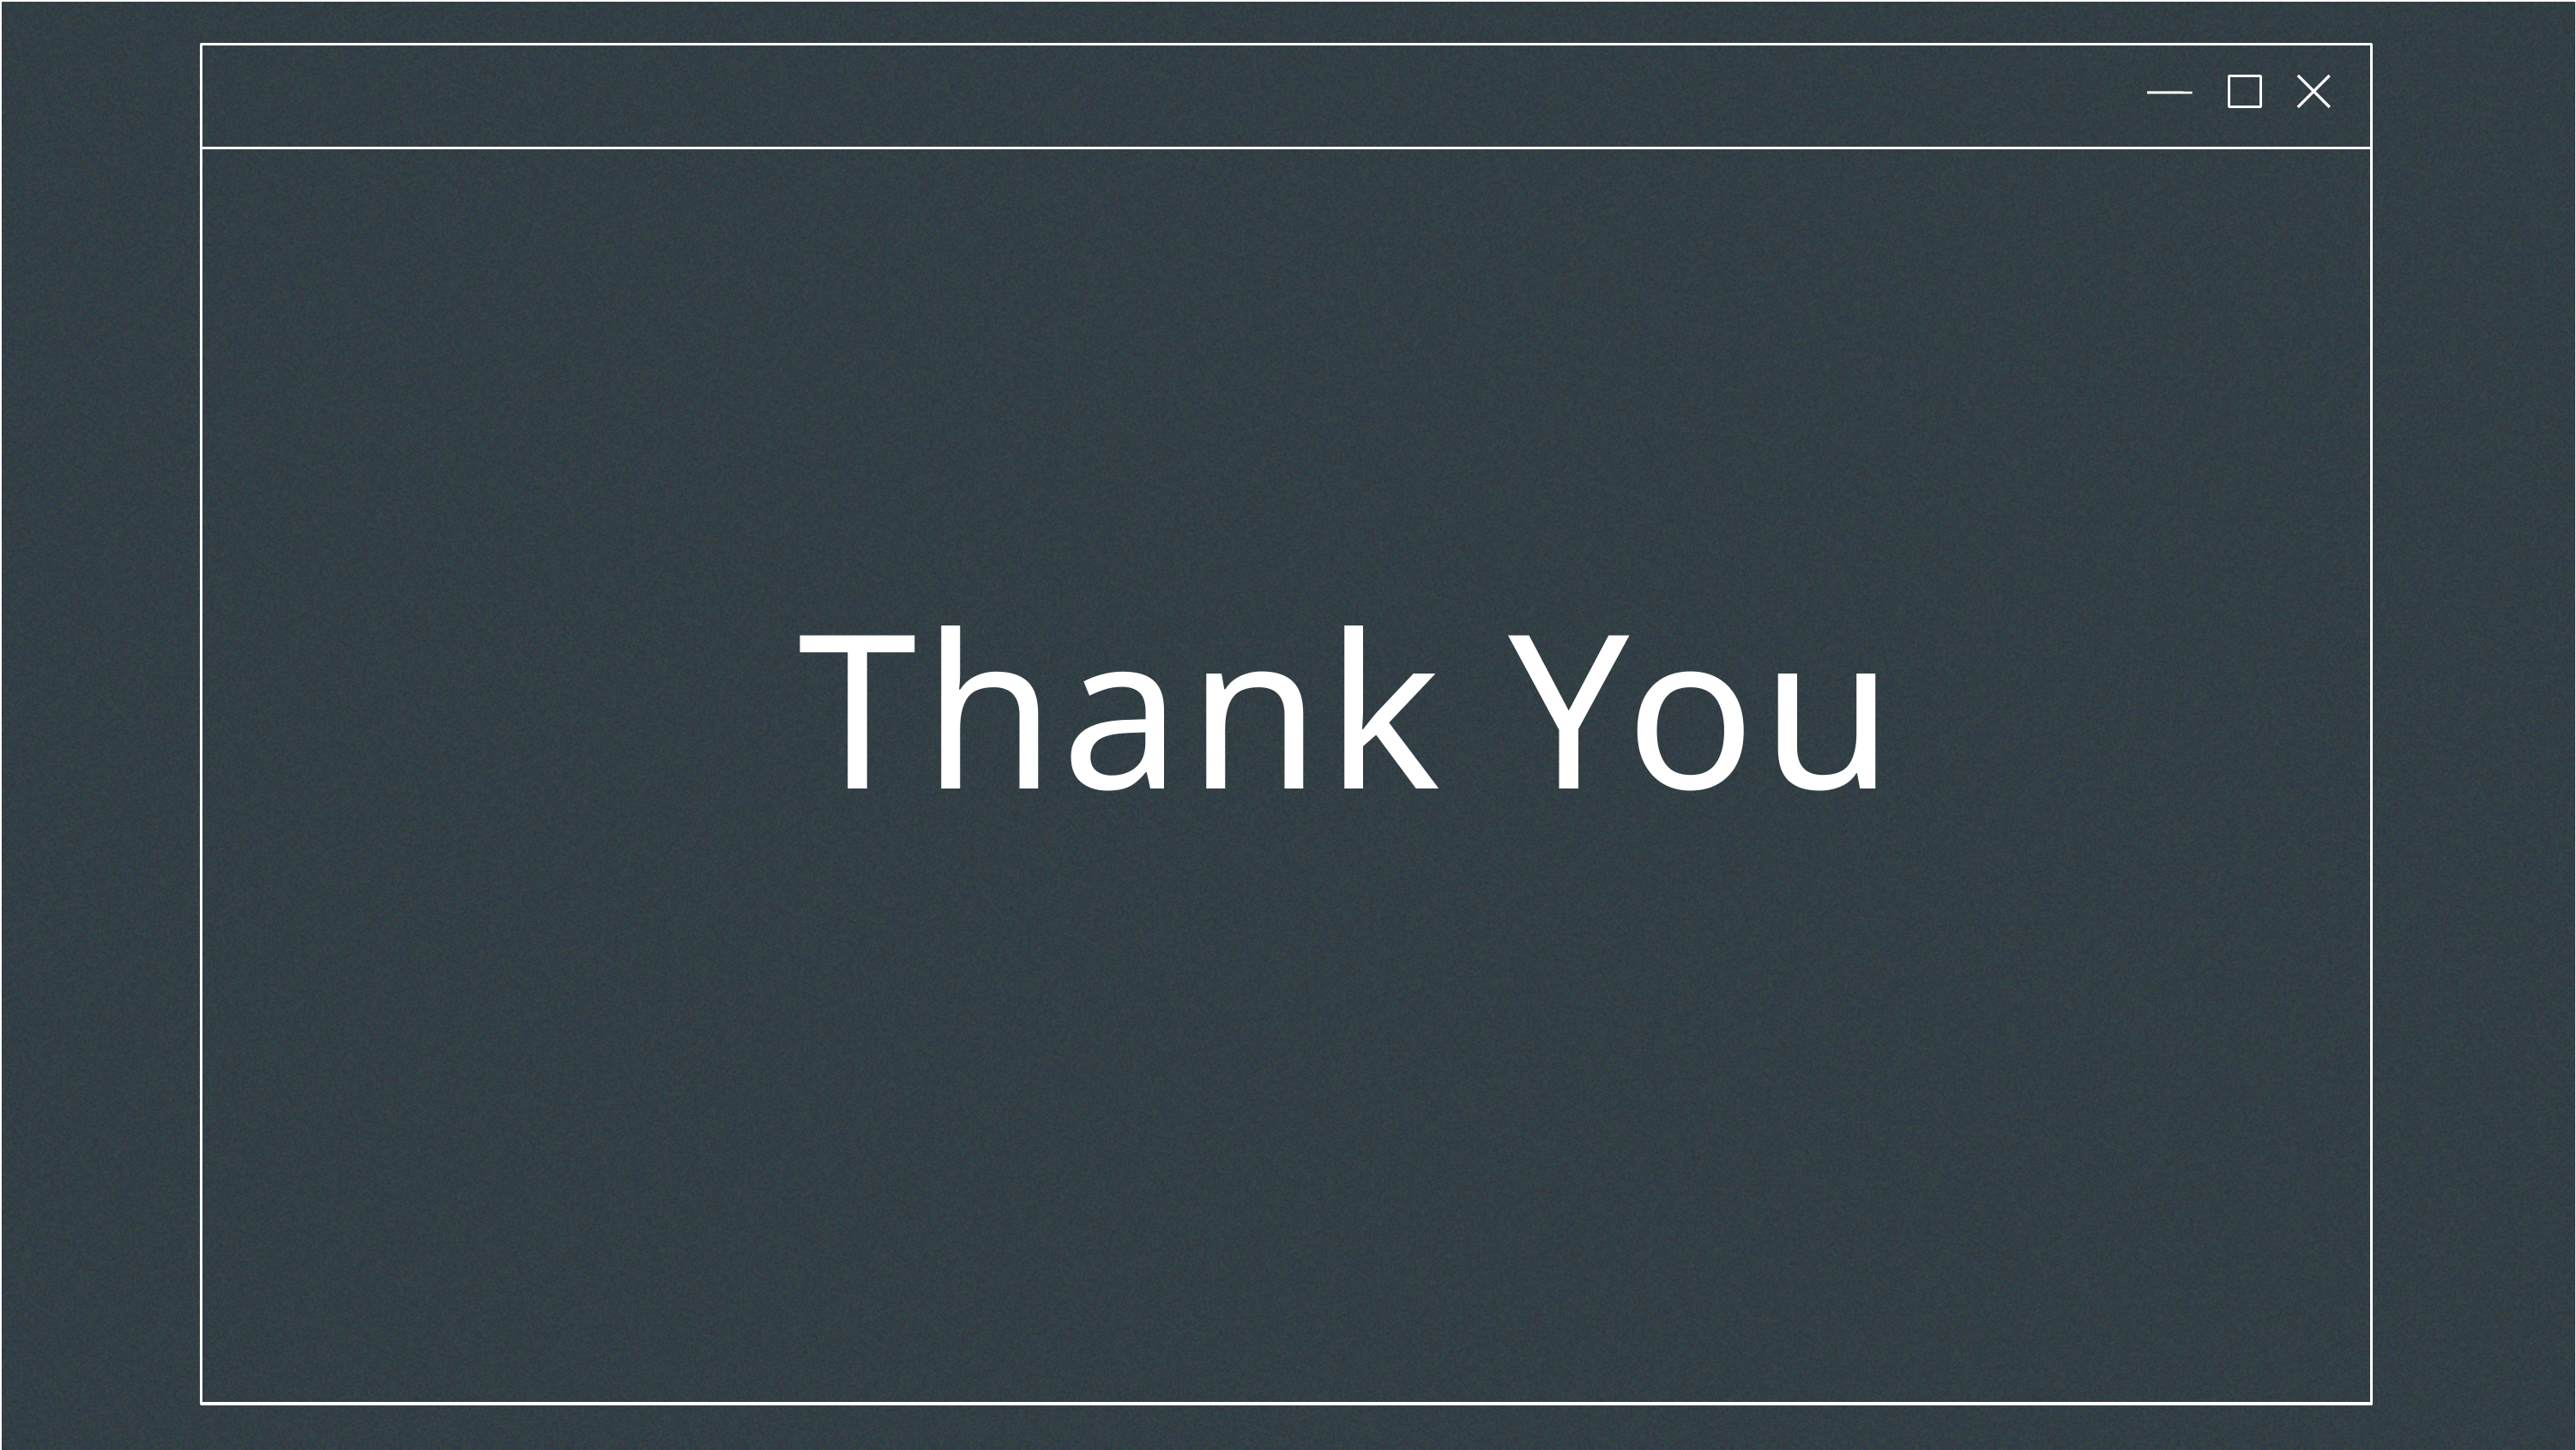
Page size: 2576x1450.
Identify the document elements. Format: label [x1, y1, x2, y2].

picture [1, 1, 2576, 1450]
text_box [201, 43, 2372, 1405]
